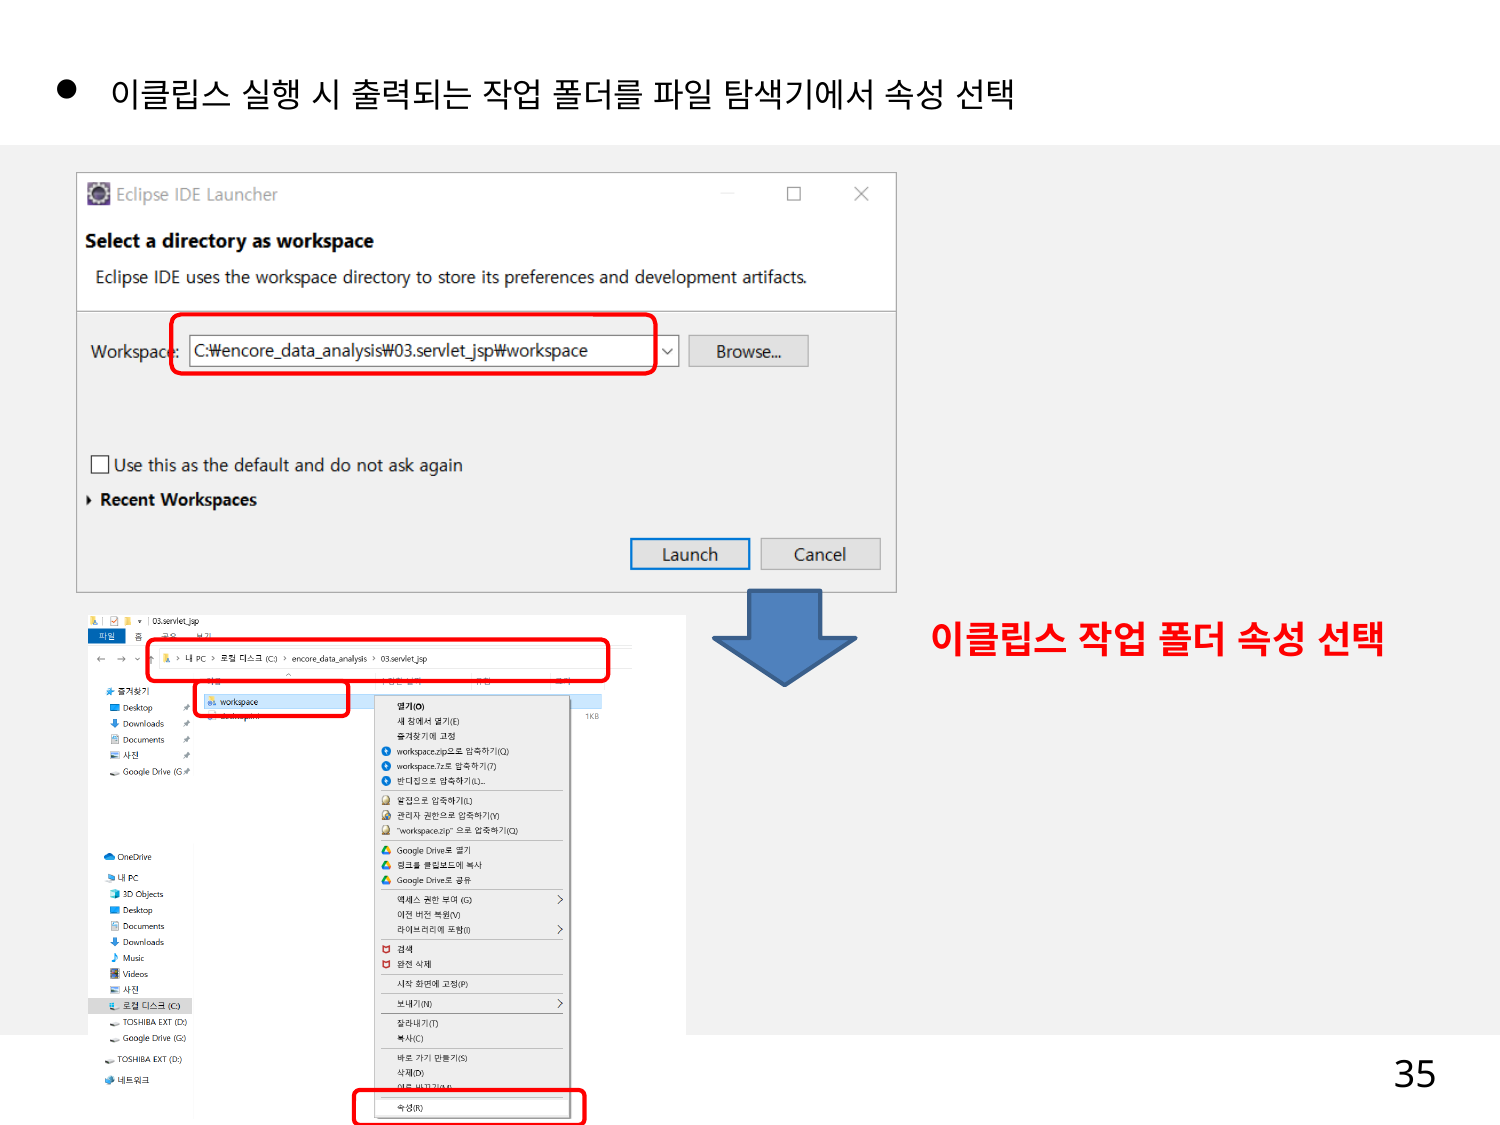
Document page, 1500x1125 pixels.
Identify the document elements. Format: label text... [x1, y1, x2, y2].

picture [88, 615, 687, 1119]
picture [76, 172, 897, 593]
text_box 이클립스 실행 시 출력되는 작업 폴더를 파일 탐색기에서 속성 선택 [29, 66, 1363, 121]
text_box [711, 601, 858, 687]
slide_number 35 [1379, 1043, 1468, 1103]
text_box 이클립스 작업 폴더 속성 선택 [915, 608, 1402, 669]
